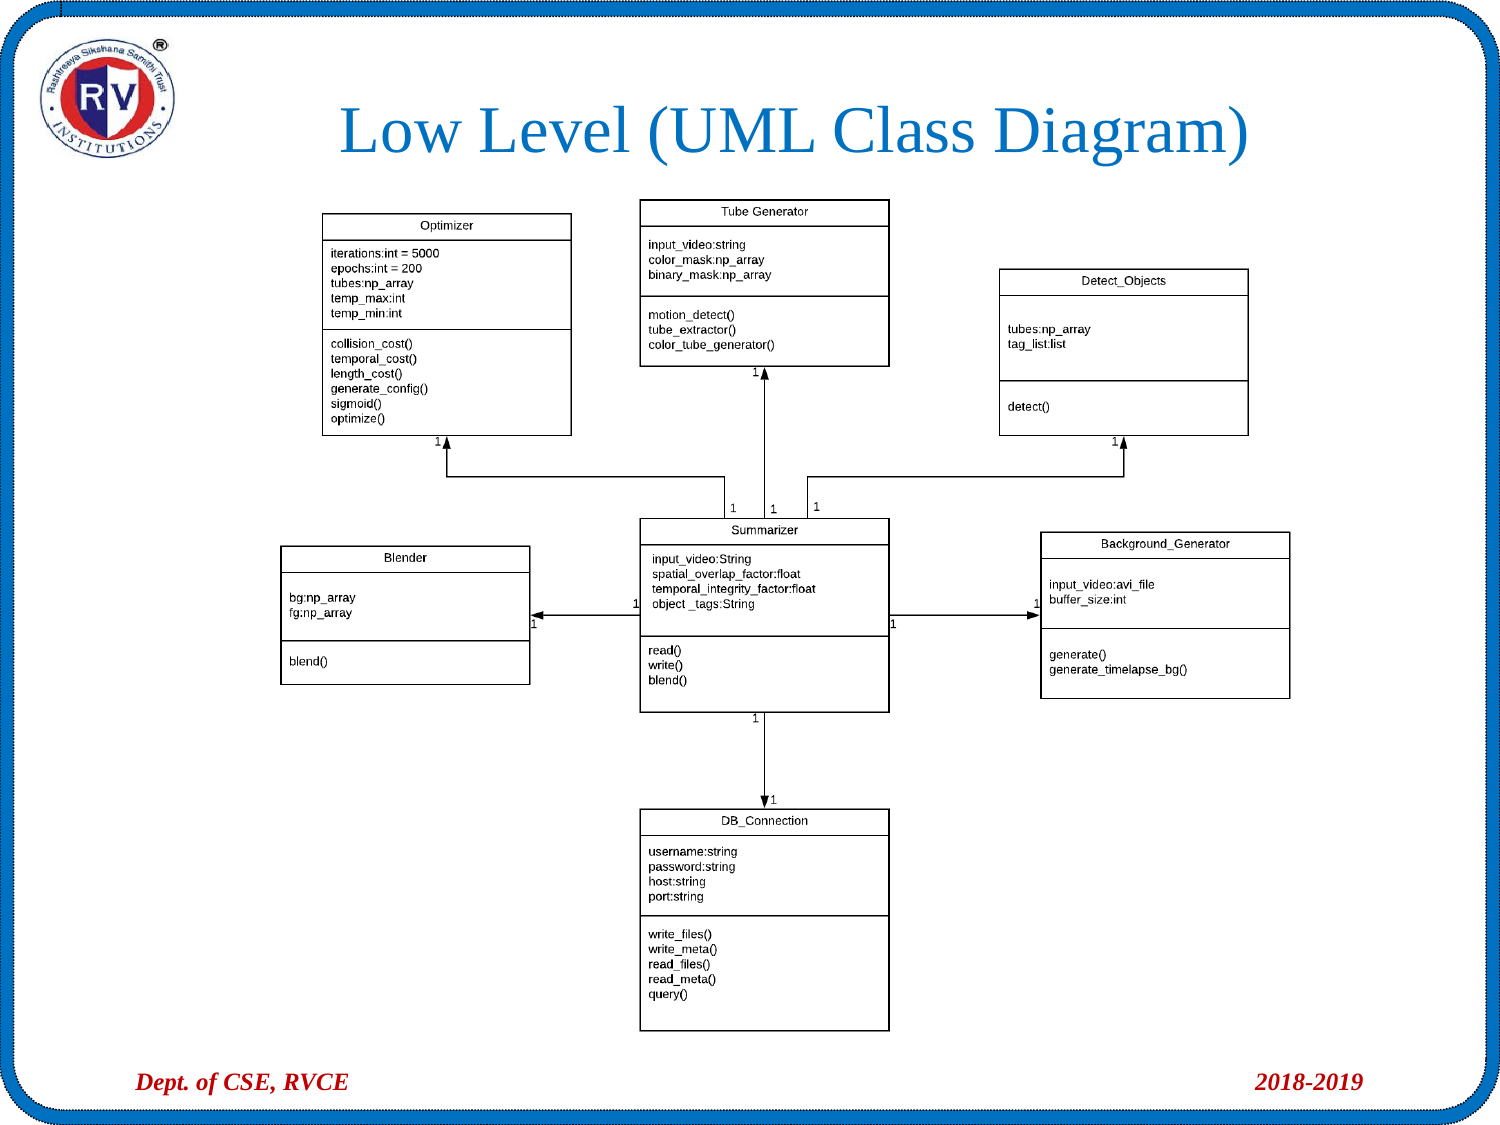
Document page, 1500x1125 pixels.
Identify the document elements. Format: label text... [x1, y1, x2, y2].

picture [39, 37, 178, 159]
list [253, 172, 1318, 1058]
text_box Low Level (UML Class Diagram) [120, 78, 1471, 208]
